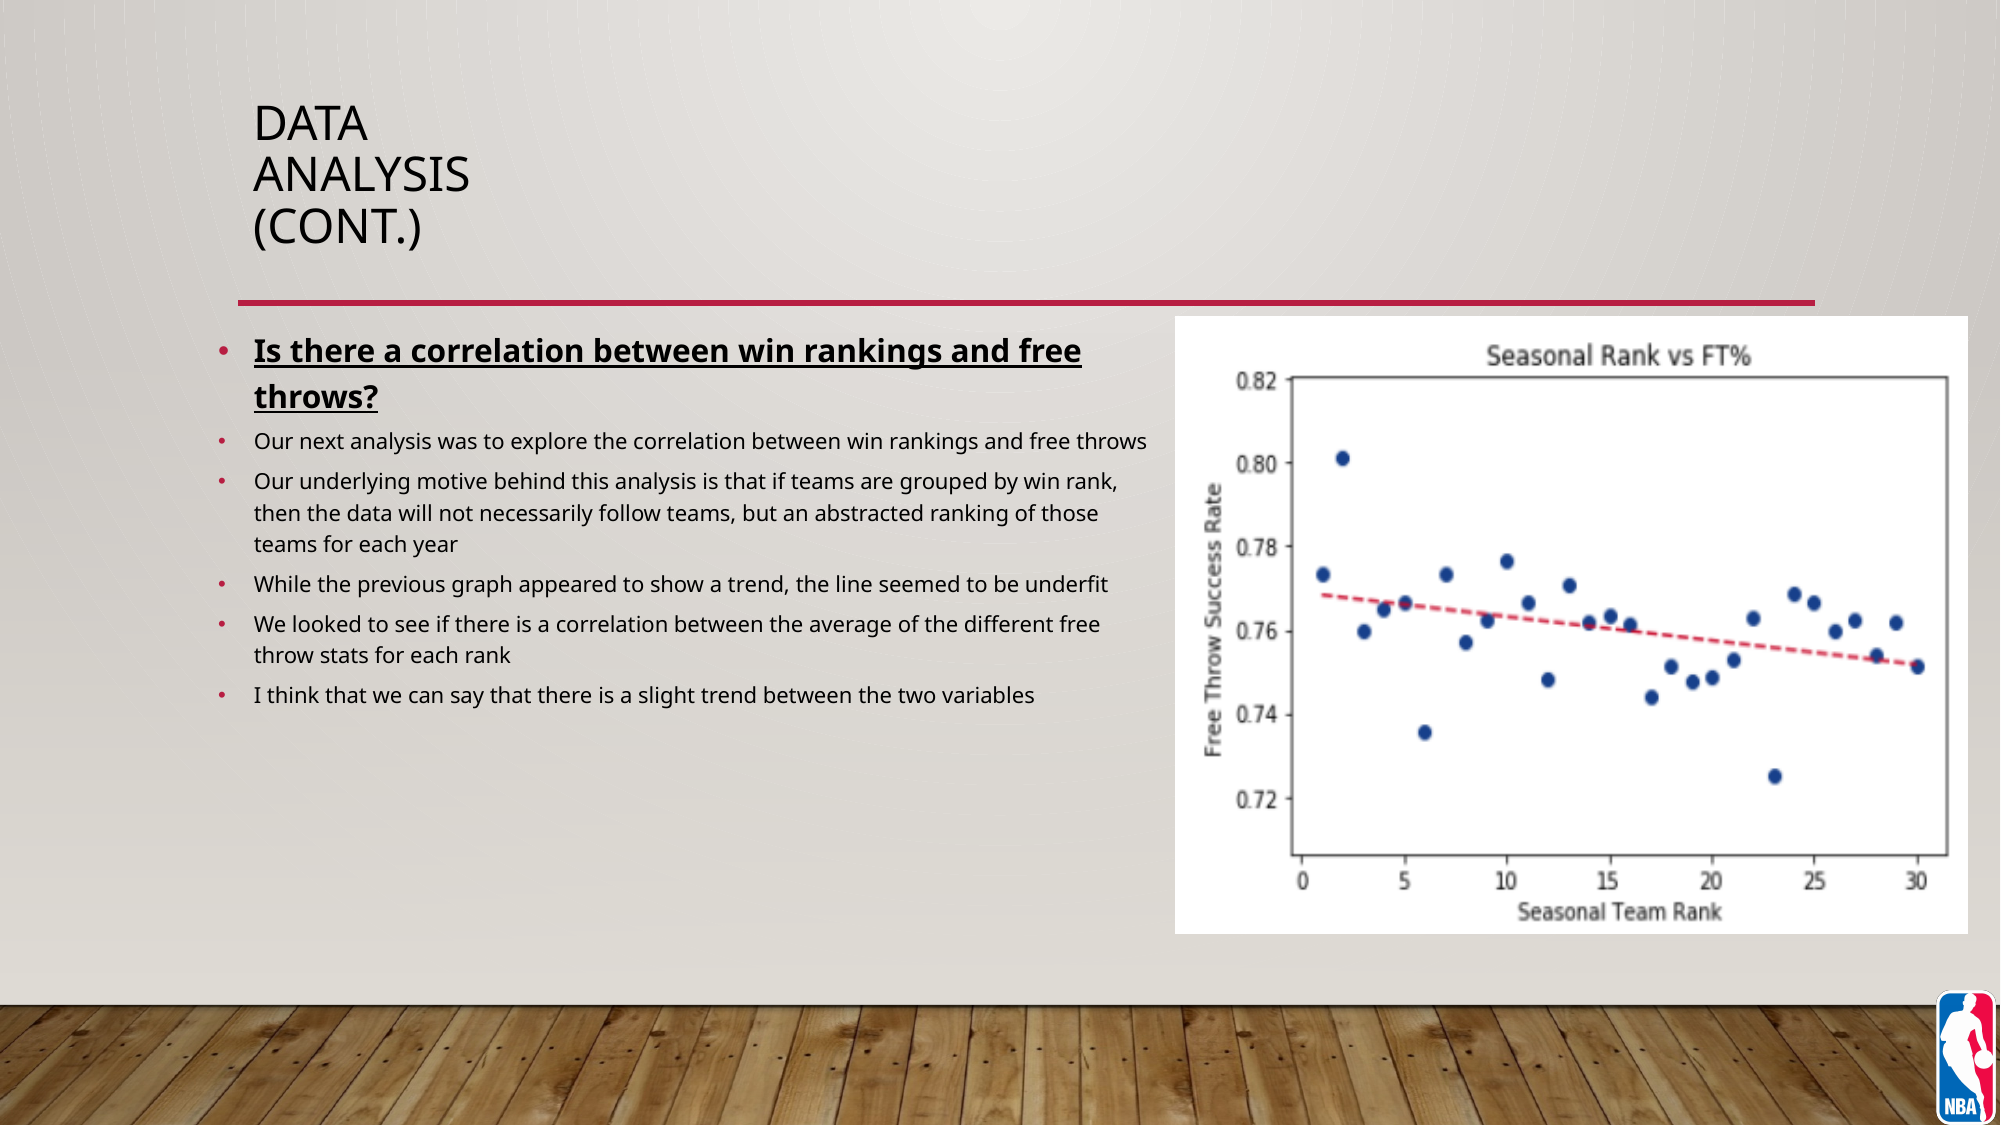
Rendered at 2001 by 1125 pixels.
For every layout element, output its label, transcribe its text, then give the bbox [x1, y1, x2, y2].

picture [1175, 315, 1968, 934]
title Data Analysis (Cont.) [238, 91, 1814, 264]
list Is there a correlation between win rankings and free throws? Our next analysis was to explore the correlation between win rankings and free throws Our underlying motive behind this analysis is that if teams are grouped by win rank, then the data will not necessarily follow teams, but an abstracted ranking of those teams for each year While the previous graph appeared to show a trend, the line seemed to be underfit We looked to see if there is a correlation between the average of the different free throw stats for each rank I think that we can say that there is a slight trend between the two variables [203, 316, 1175, 821]
picture [0, 990, 2000, 1125]
